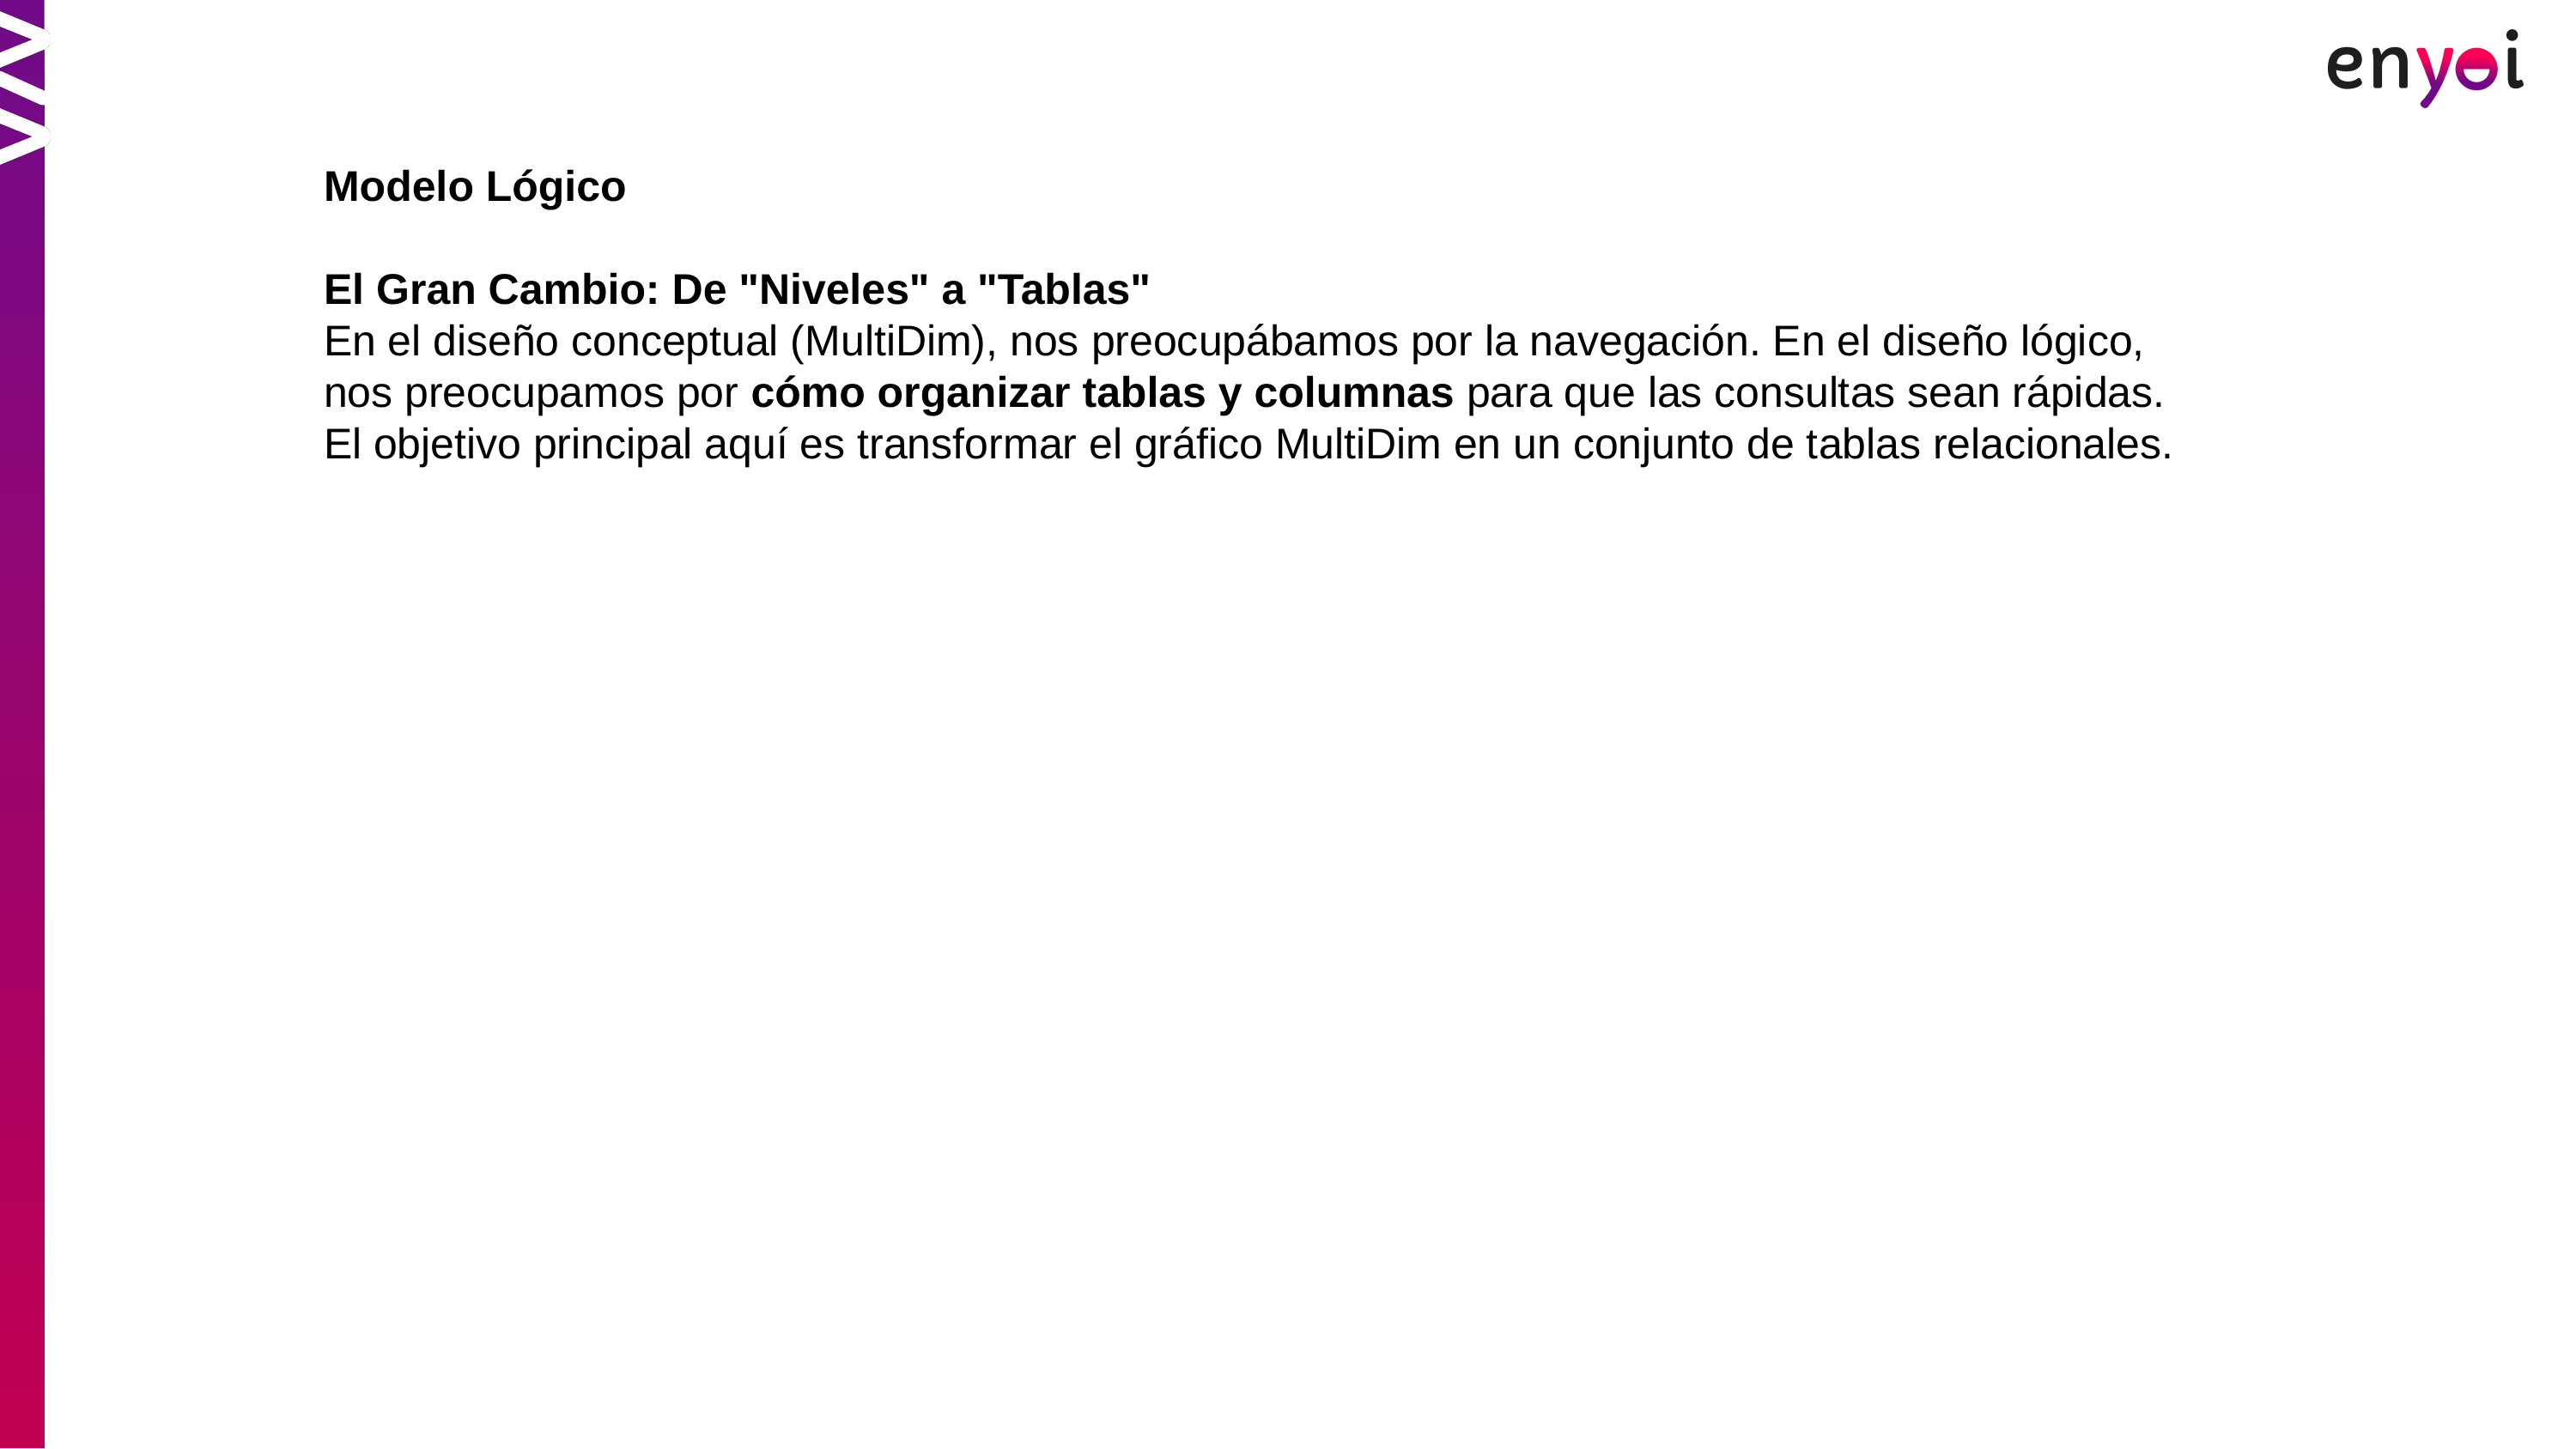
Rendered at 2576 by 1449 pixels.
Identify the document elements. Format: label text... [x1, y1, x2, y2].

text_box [0, 0, 53, 1449]
text_box [2328, 29, 2524, 108]
text_box Modelo Lógico El Gran Cambio: De "Niveles" a "Tablas" En el diseño conceptual (MultiDim), nos preocupábamos por la navegación. En el diseño lógico, nos preocupamos por cómo organizar tablas y columnas para que las consultas sean rápidas. El objetivo principal aquí es transformar el gráfico MultiDim en un conjunto de tablas relacionales. [311, 152, 2237, 475]
